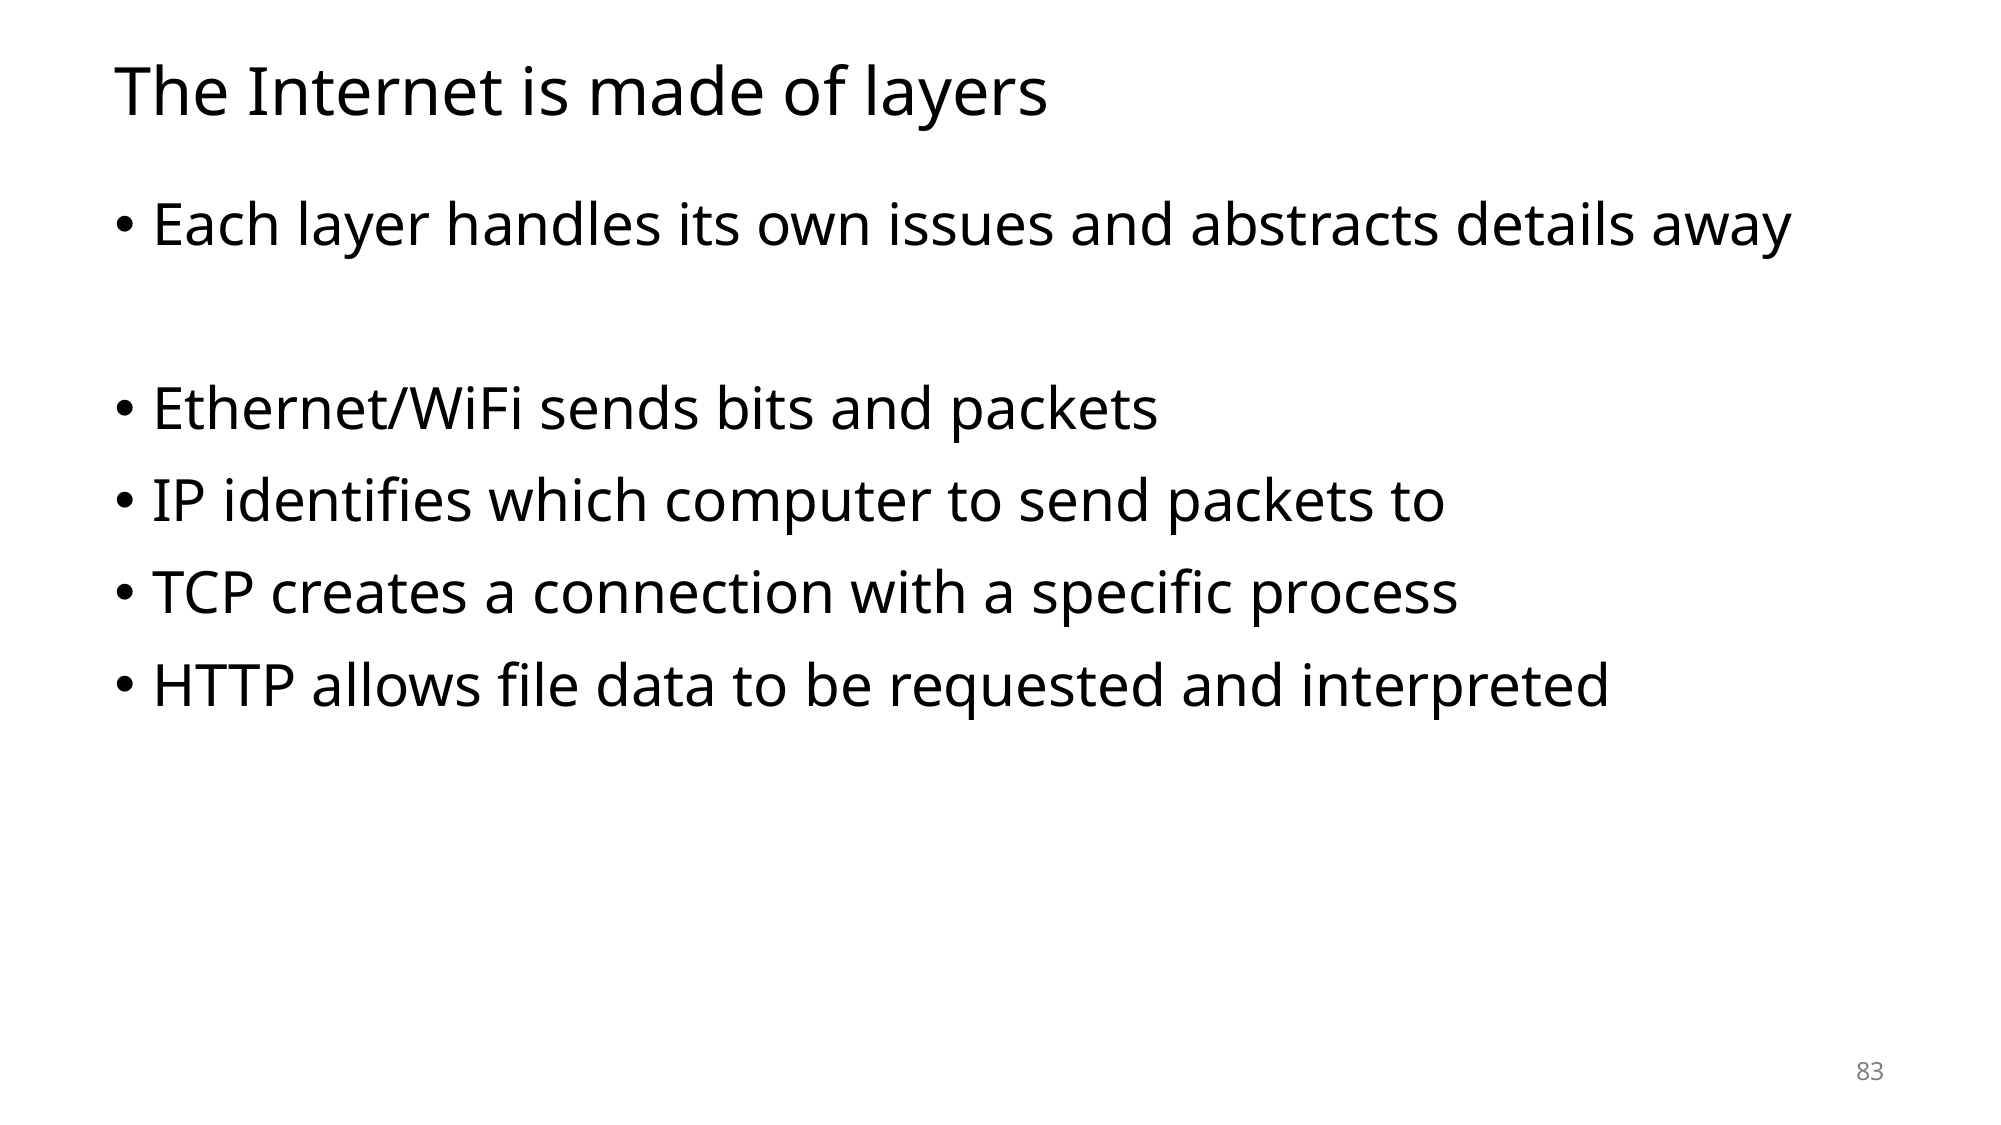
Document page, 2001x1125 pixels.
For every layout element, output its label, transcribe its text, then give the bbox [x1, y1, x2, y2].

title The Internet is made of layers [99, 37, 1900, 150]
list Each layer handles its own issues and abstracts details away Ethernet/WiFi sends bits and packets IP identifies which computer to send packets to TCP creates a connection with a specific process HTTP allows file data to be requested and interpreted [99, 187, 1900, 1013]
slide_number 83 [1749, 1042, 1900, 1103]
